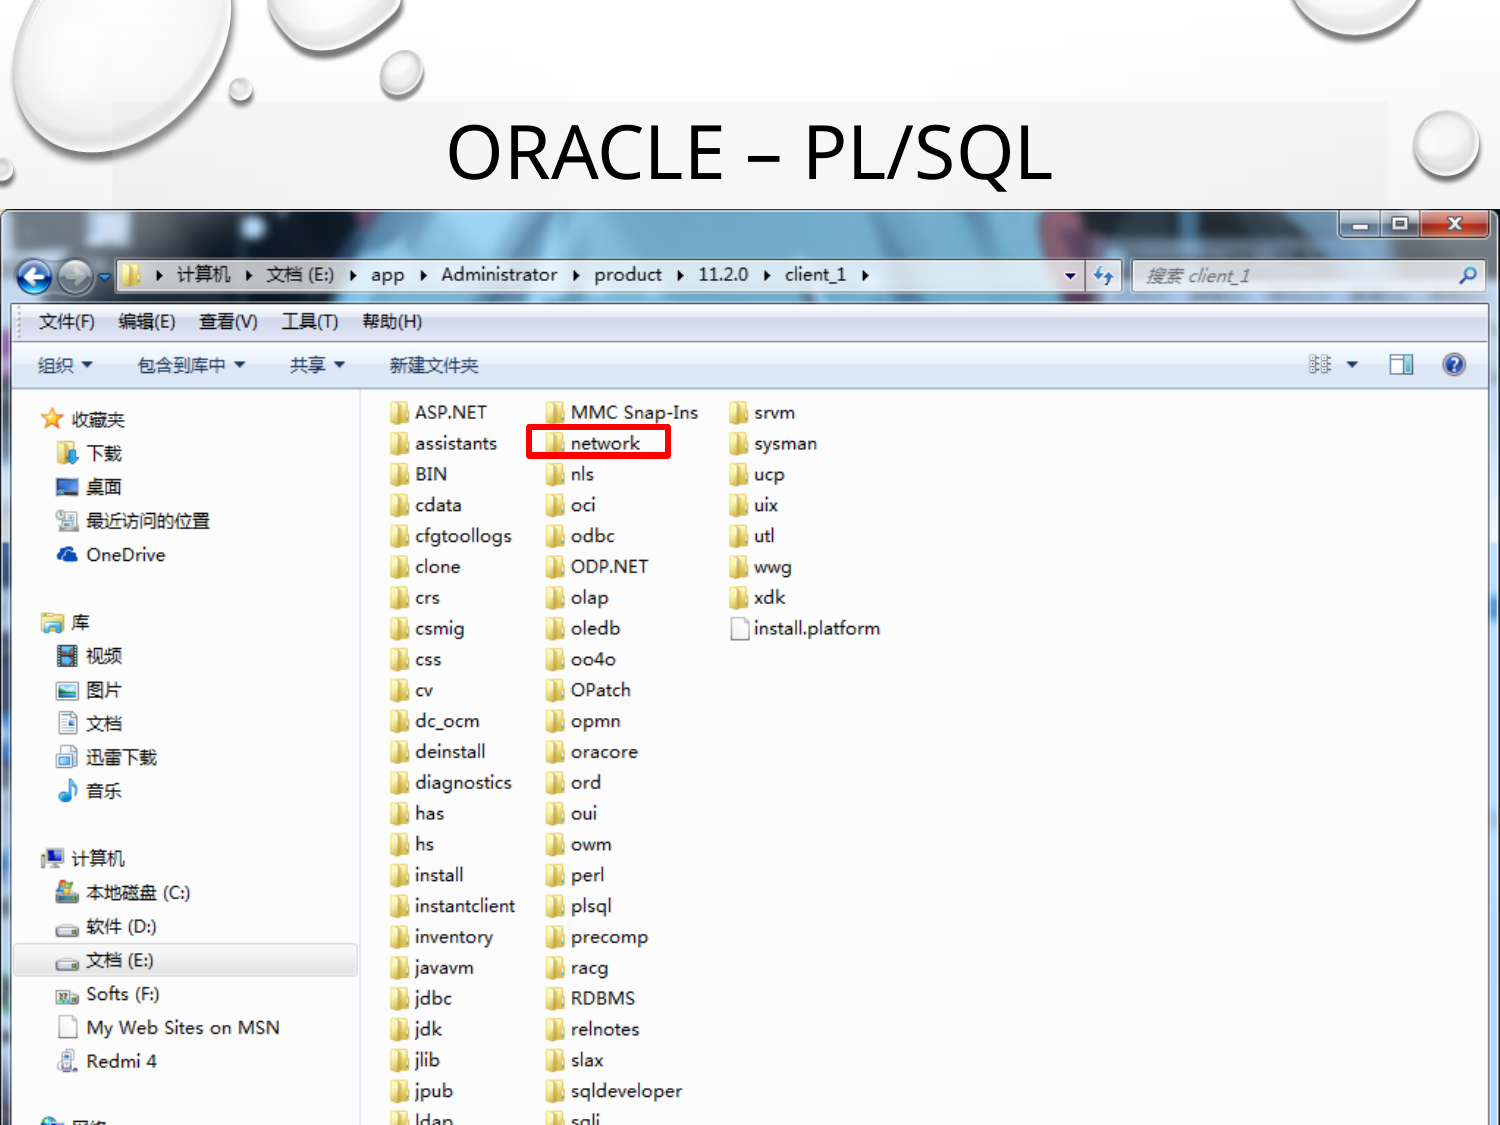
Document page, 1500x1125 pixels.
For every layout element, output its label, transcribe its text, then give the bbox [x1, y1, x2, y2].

picture [0, 0, 1500, 1125]
title Oracle – pl/sql [112, 101, 1388, 208]
